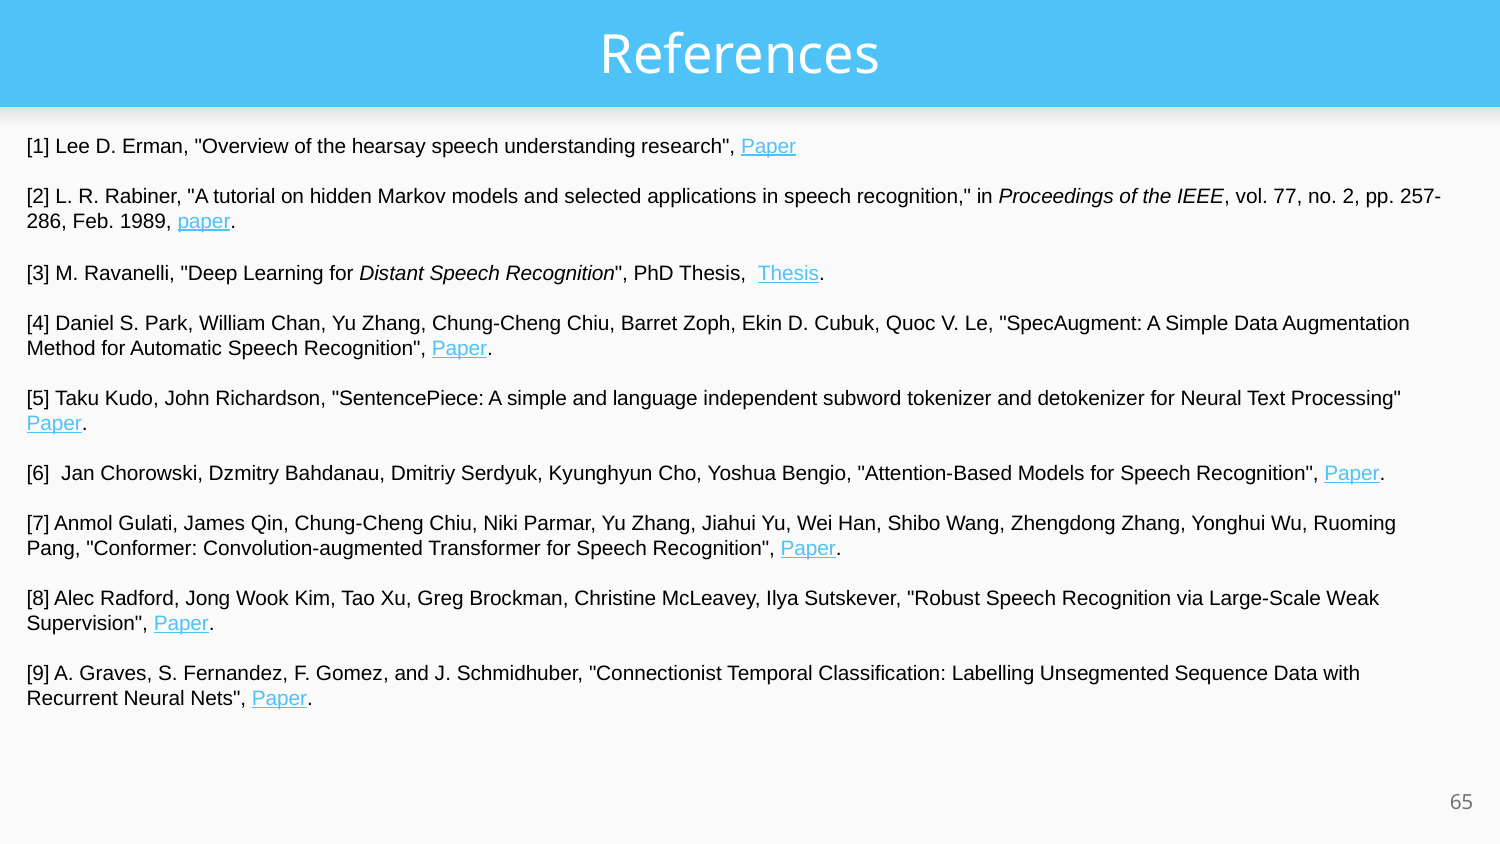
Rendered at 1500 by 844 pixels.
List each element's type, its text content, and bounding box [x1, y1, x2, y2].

title References [16, 2, 1464, 102]
slide_number ‹#› [1398, 770, 1489, 835]
text_box [1] Lee D. Erman, "Overview of the hearsay speech understanding research", Paper [2] L. R. Rabiner, "A tutorial on hidden Markov models and selected applications in speech recognition," in Proceedings of the IEEE, vol. 77, no. 2, pp. 257-286, Feb. 1989, paper. [3] M. Ravanelli, "Deep Learning for Distant Speech Recognition", PhD Thesis, Thesis. [4] Daniel S. Park, William Chan, Yu Zhang, Chung-Cheng Chiu, Barret Zoph, Ekin D. Cubuk, Quoc V. Le, "SpecAugment: A Simple Data Augmentation Method for Automatic Speech Recognition", Paper. [5] Taku Kudo, John Richardson, "SentencePiece: A simple and language independent subword tokenizer and detokenizer for Neural Text Processing" Paper. [6] Jan Chorowski, Dzmitry Bahdanau, Dmitriy Serdyuk, Kyunghyun Cho, Yoshua Bengio, "Attention-Based Models for Speech Recognition", Paper. [7] Anmol Gulati, James Qin, Chung-Cheng Chiu, Niki Parmar, Yu Zhang, Jiahui Yu, Wei Han, Shibo Wang, Zhengdong Zhang, Yonghui Wu, Ruoming Pang, "Conformer: Convolution-augmented Transformer for Speech Recognition", Paper. [8] Alec Radford, Jong Wook Kim, Tao Xu, Greg Brockman, Christine McLeavey, Ilya Sutskever, "Robust Speech Recognition via Large-Scale Weak Supervision", Paper. [9] A. Graves, S. Fernandez, F. Gomez, and J. Schmidhuber, "Connectionist Temporal Classification: Labelling Unsegmented Sequence Data with Recurrent Neural Nets", Paper. [11, 117, 1469, 750]
